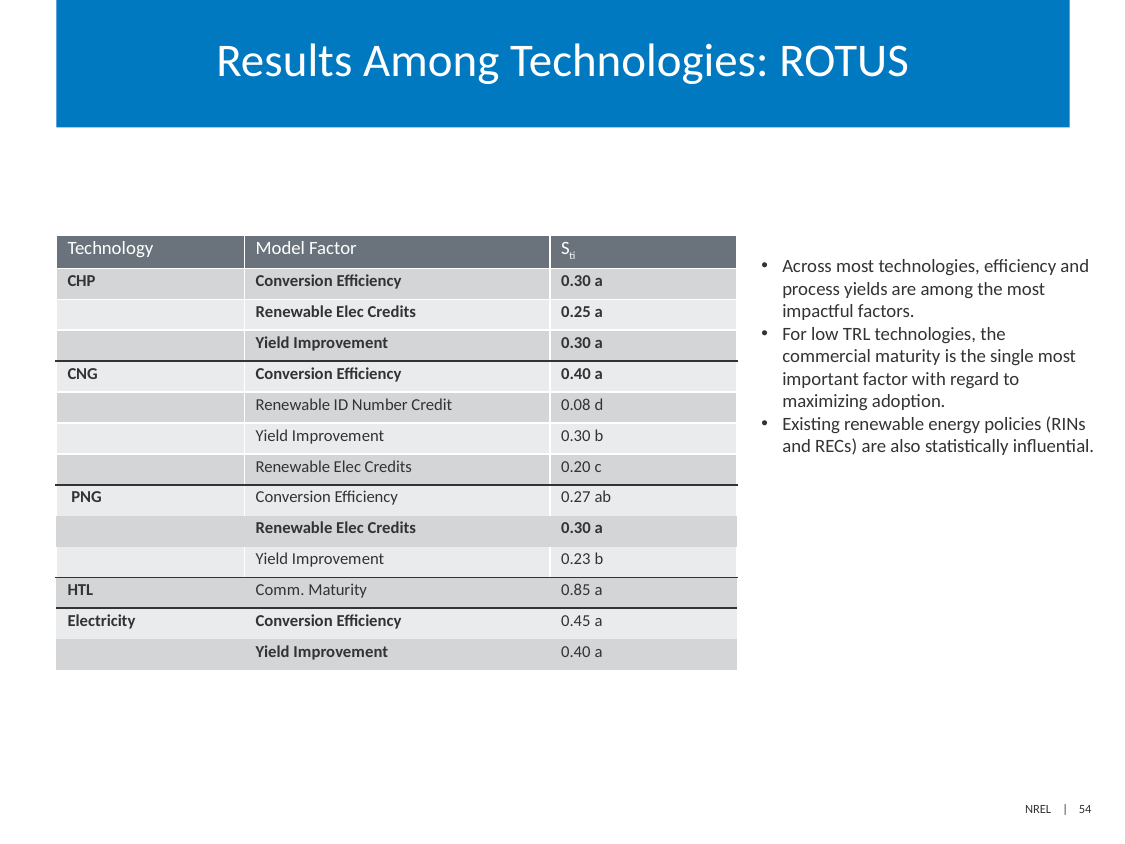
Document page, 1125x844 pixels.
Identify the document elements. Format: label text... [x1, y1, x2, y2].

table_cell CHP [57, 269, 244, 299]
table_cell 0.25 a [551, 300, 736, 329]
table_cell HTL [56, 578, 244, 607]
table_cell 0.30 a [550, 516, 737, 547]
table_header Technology [57, 236, 244, 268]
table_cell [57, 424, 244, 453]
table_cell Yield Improvement [244, 639, 550, 670]
table_cell [57, 331, 244, 360]
table_cell 0.40 a [551, 362, 736, 391]
table_cell 0.30 a [551, 331, 736, 360]
table_cell Electricity [56, 609, 244, 639]
table_cell Renewable ID Number Credit [245, 393, 549, 422]
table_cell 0.27 ab [551, 486, 736, 516]
table_cell 0.20 c [551, 455, 736, 484]
table_cell [56, 516, 244, 547]
table_cell Conversion Efficiency [245, 486, 549, 516]
table_header Model Factor [245, 236, 549, 268]
table_cell 0.30 b [551, 424, 736, 453]
table_cell Yield Improvement [245, 331, 549, 360]
table_cell 0.40 a [550, 639, 737, 670]
table_cell Renewable Elec Credits [244, 516, 550, 547]
table_cell Conversion Efficiency [245, 269, 549, 299]
table_cell Comm. Maturity [244, 578, 550, 607]
table_cell 0.45 a [550, 609, 737, 639]
table_cell Conversion Efficiency [245, 362, 549, 391]
table_cell [57, 455, 244, 484]
table_cell CNG [57, 362, 244, 391]
text_box Across most technologies, efficiency and process yields are among the most impactful factors. For low TRL technologies, the commercial maturity is the single most important factor with regard to maximizing adoption. Existing renewable energy policies (RINs and RECs) are also statistically influential. [746, 246, 1113, 464]
table_cell 0.30 a [551, 269, 736, 299]
table_cell [57, 547, 244, 577]
table_cell Renewable Elec Credits [245, 455, 549, 484]
table_cell PNG [57, 486, 244, 516]
table_cell Yield Improvement [245, 424, 549, 453]
table_cell Renewable Elec Credits [245, 300, 549, 329]
table_cell 0.08 d [551, 393, 736, 422]
table_header Sti [551, 236, 736, 268]
table_cell [56, 639, 244, 670]
table_cell 0.85 a [550, 578, 737, 607]
title Results Among Technologies: ROTUS [56, 0, 1070, 128]
table_cell Yield Improvement [245, 547, 549, 577]
table_cell [57, 300, 244, 329]
table_cell Conversion Efficiency [244, 609, 550, 639]
table_cell 0.23 b [551, 547, 736, 577]
table_cell [57, 393, 244, 422]
